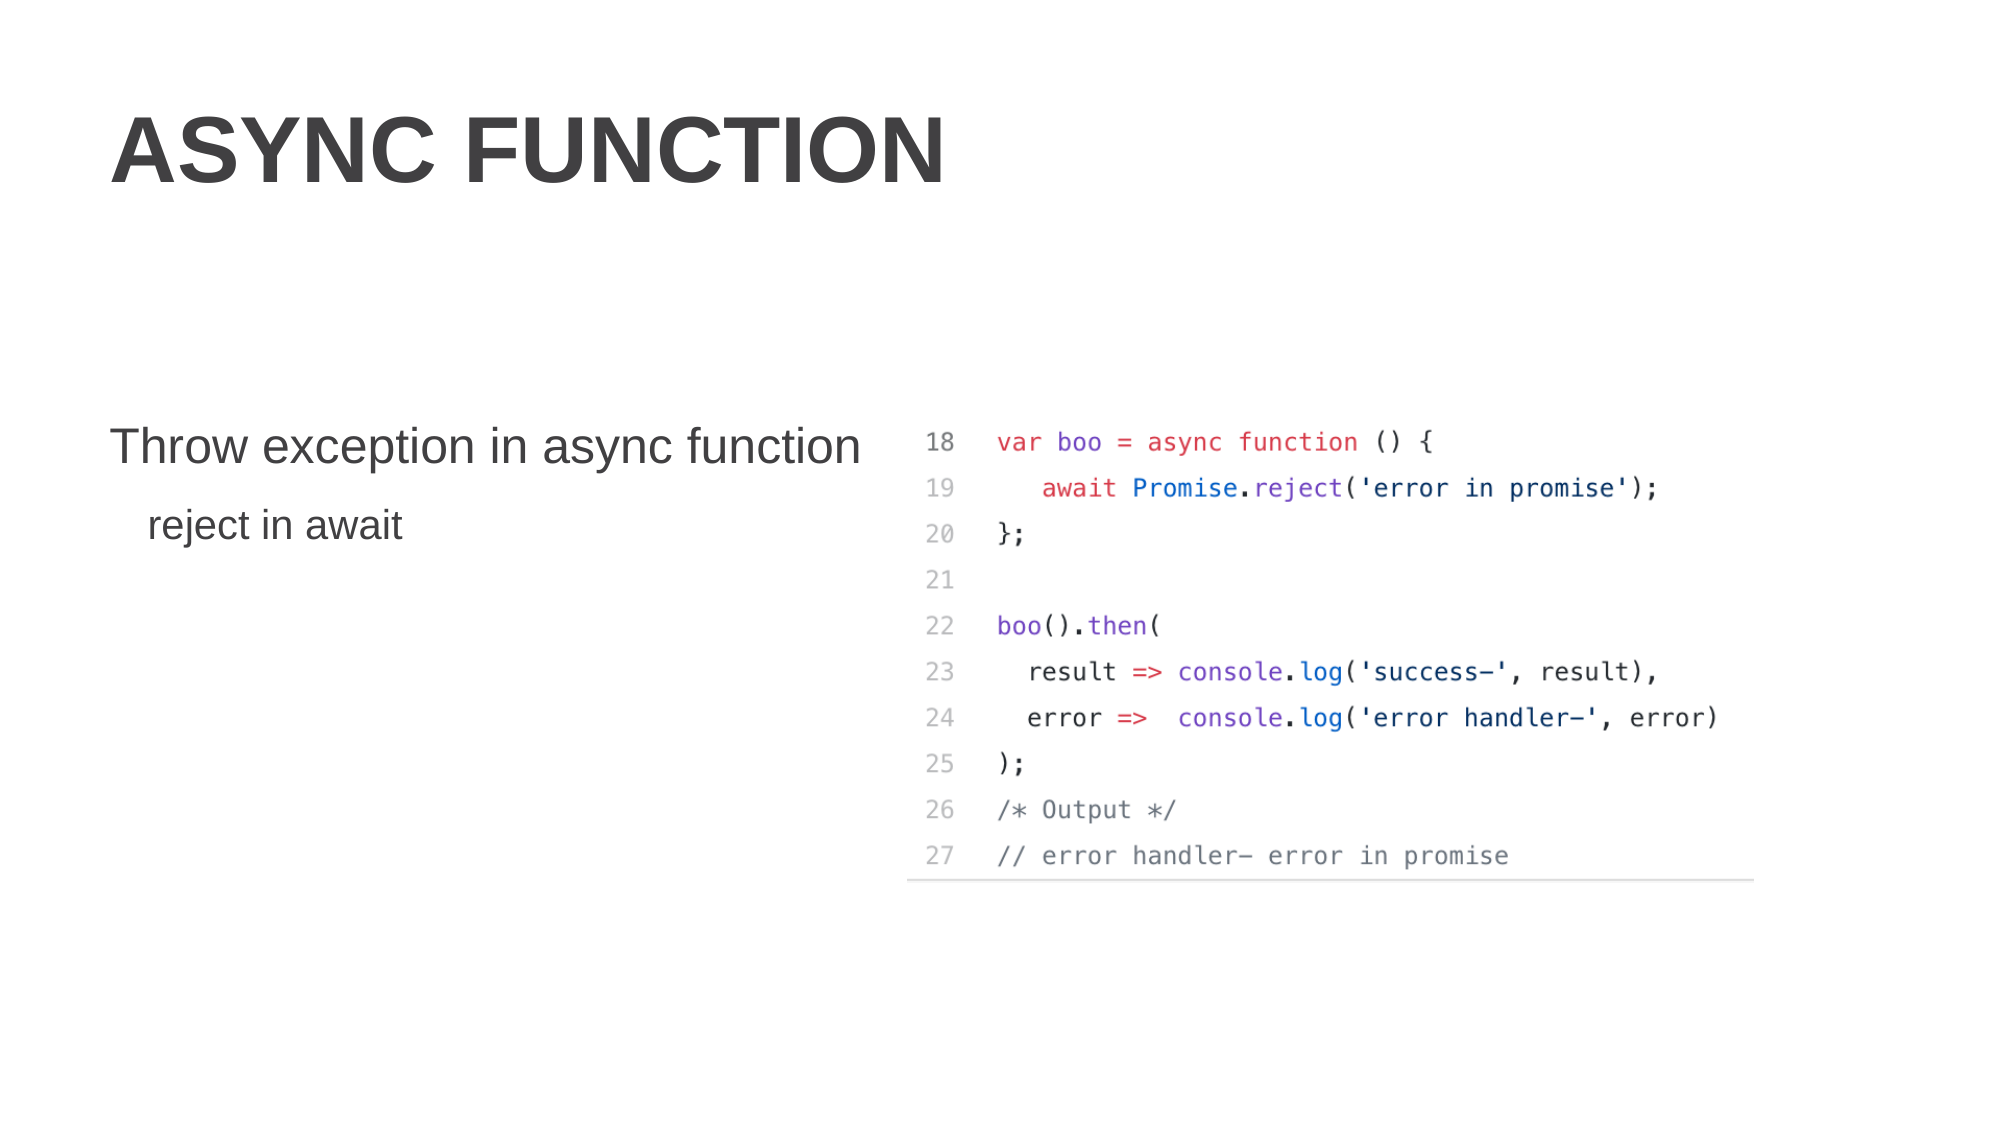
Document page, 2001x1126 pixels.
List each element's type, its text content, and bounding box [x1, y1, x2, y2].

picture [907, 413, 1754, 883]
list Throw exception in async function [109, 413, 1897, 968]
text_box [614, 439, 646, 500]
text_box reject in await [132, 490, 418, 555]
title ASYNC FUNCTION [109, 88, 1897, 203]
